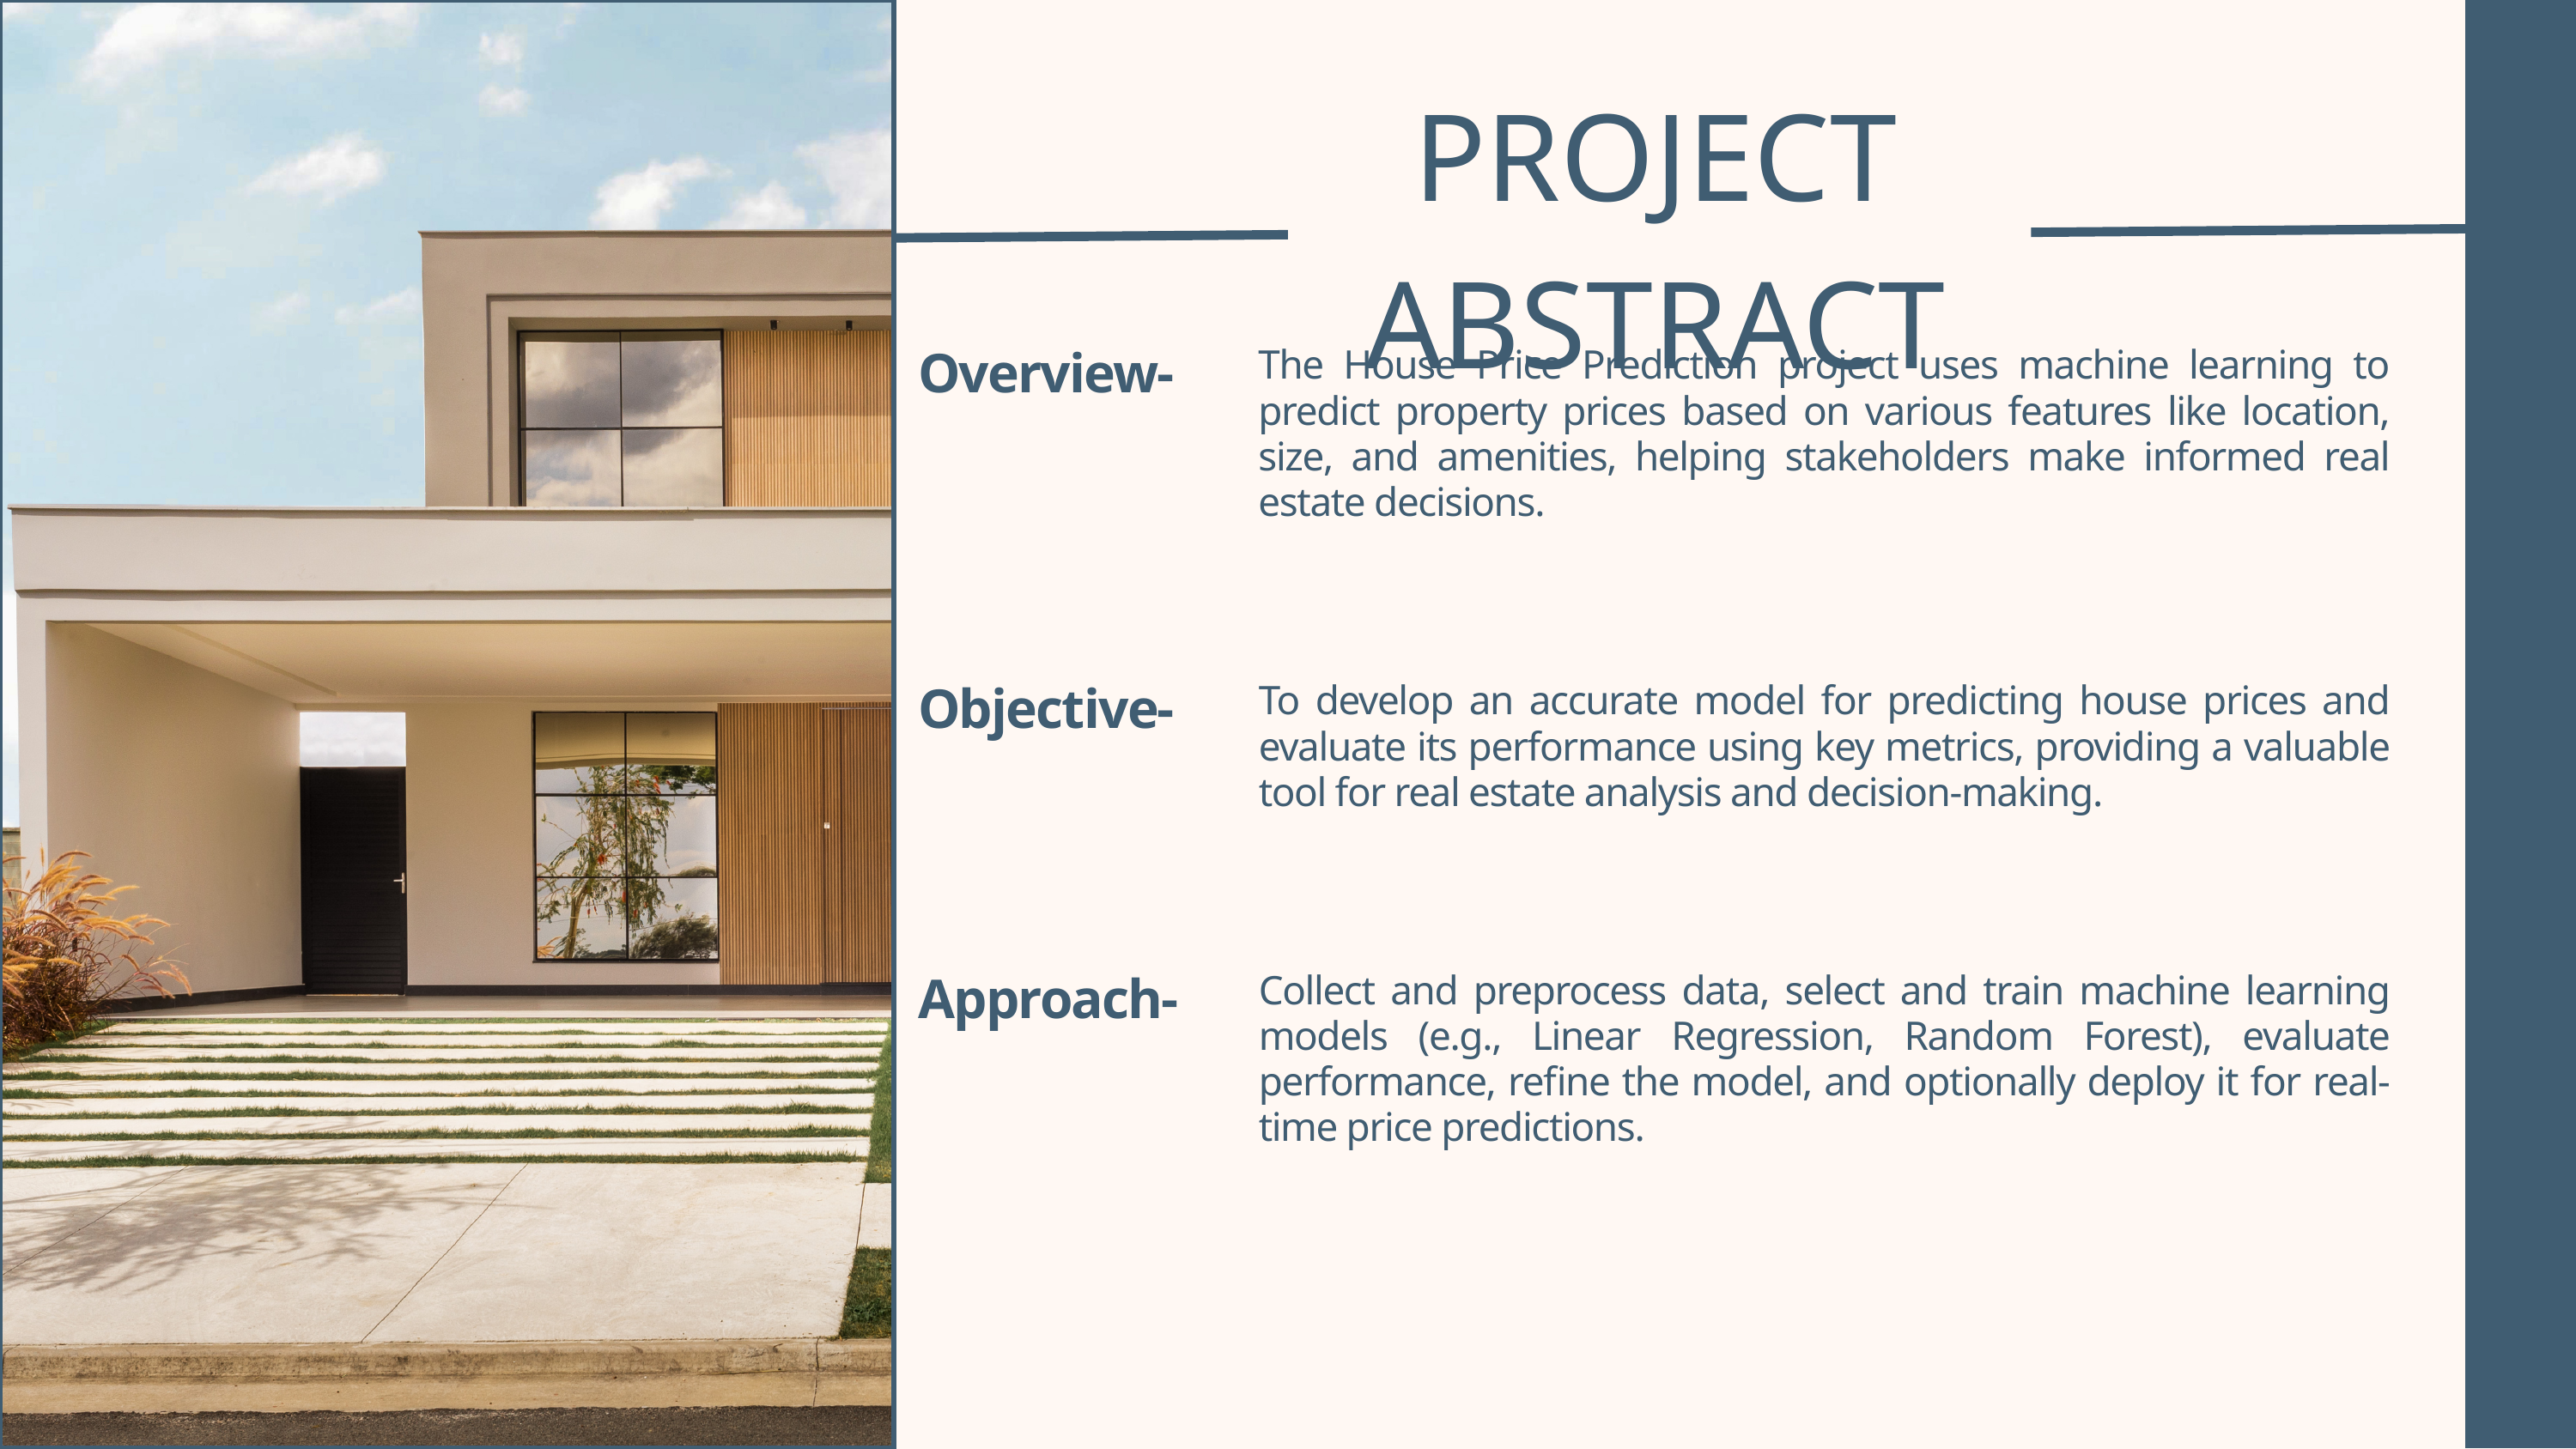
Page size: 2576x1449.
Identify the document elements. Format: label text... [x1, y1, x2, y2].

text_box Objective- [918, 676, 1235, 740]
text_box PROJECT ABSTRACT [1192, 57, 2118, 393]
text_box To develop an accurate model for predicting house prices and evaluate its performance using key metrics, providing a valuable tool for real estate analysis and decision-making. [1258, 676, 2391, 860]
text_box Overview- [918, 342, 1235, 404]
text_box Collect and preprocess data, select and train machine learning models (e.g., Linear Regression, Random Forest), evaluate performance, refine the model, and optionally deploy it for real-time price predictions. [1258, 967, 2391, 1150]
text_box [2464, 0, 2576, 1449]
text_box The House Price Prediction project uses machine learning to predict property prices based on various features like location, size, and amenities, helping stakeholders make informed real estate decisions. [1258, 341, 2390, 570]
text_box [0, 0, 895, 1449]
text_box Approach- [918, 967, 1235, 1029]
